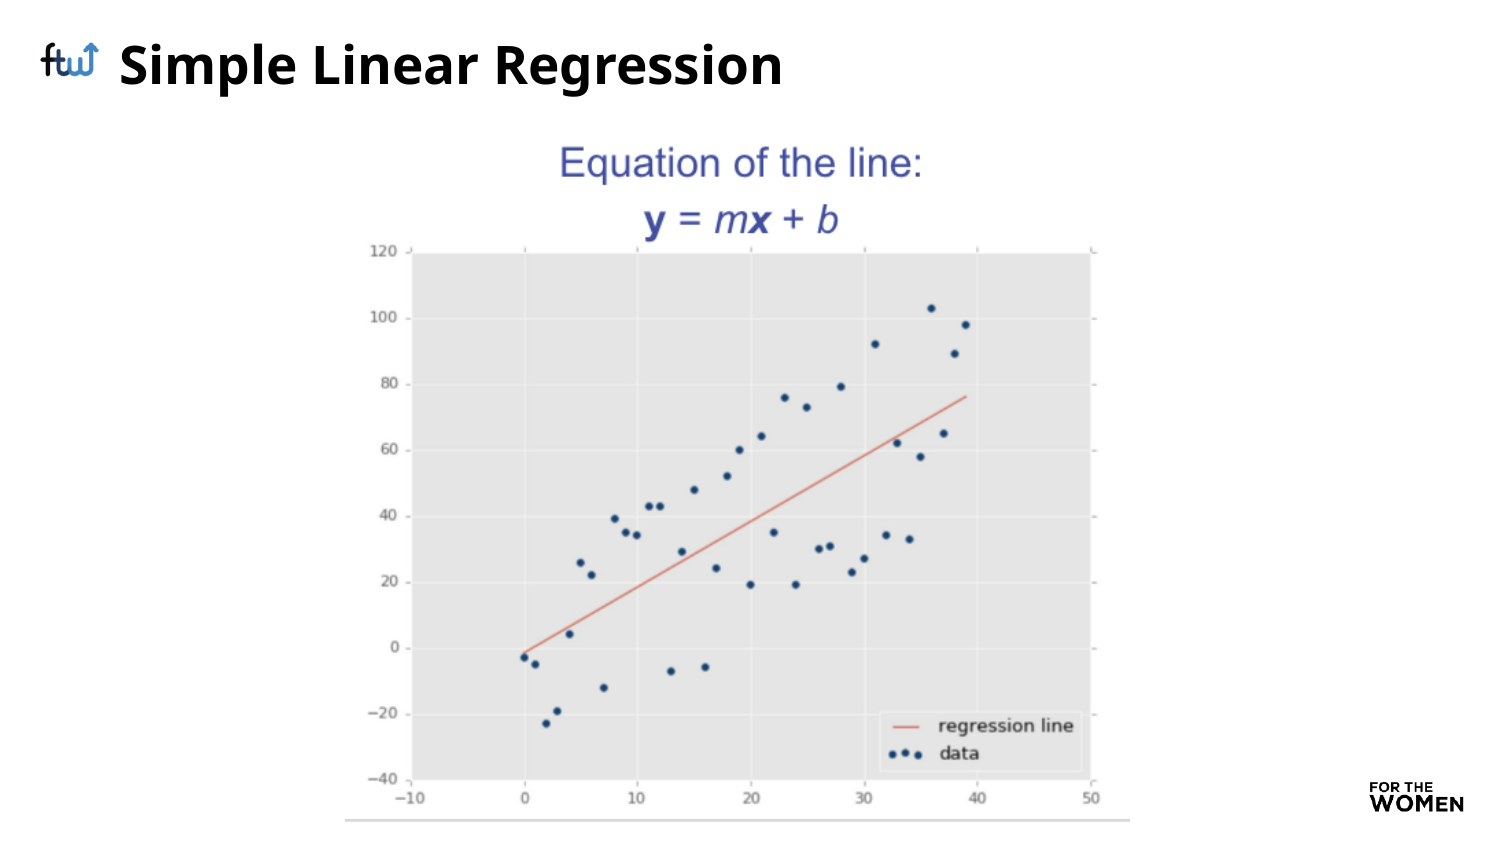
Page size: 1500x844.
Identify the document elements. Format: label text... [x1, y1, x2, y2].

title Simple Linear Regression [104, 16, 1216, 111]
picture [0, 0, 1500, 844]
